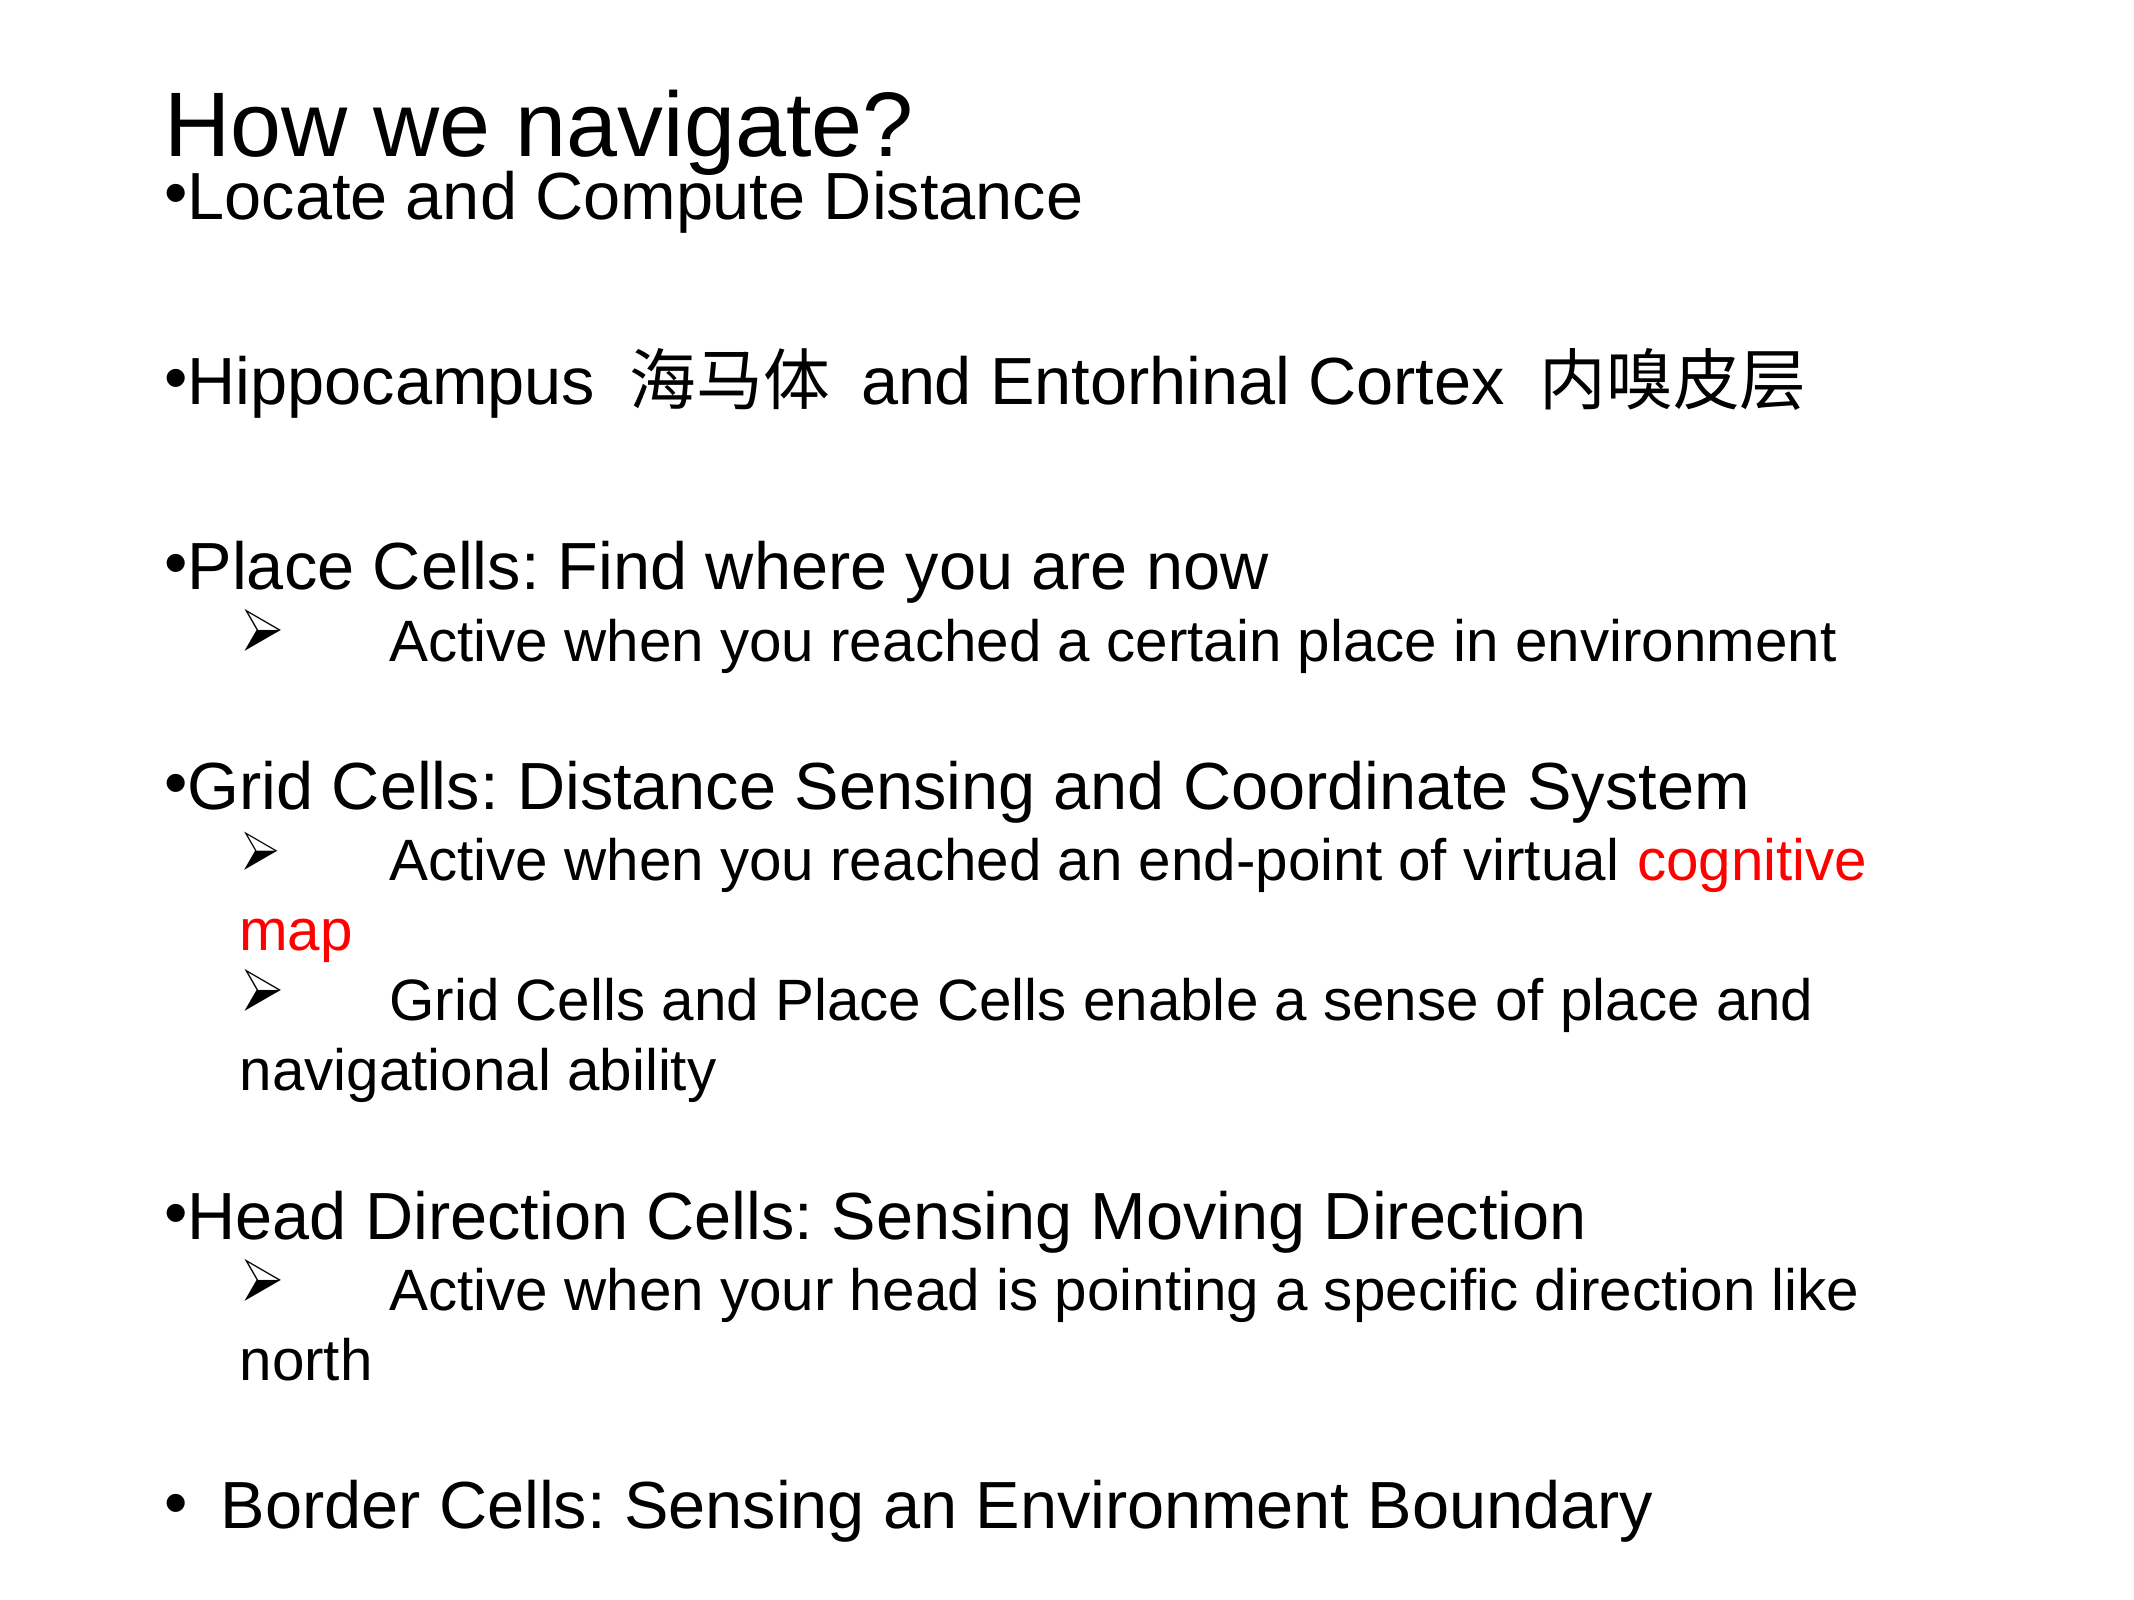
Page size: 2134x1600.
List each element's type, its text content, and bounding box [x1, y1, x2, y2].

title How we navigate? [155, 37, 1978, 202]
text_box Locate and Compute Distance Hippocampus 海马体 and Entorhinal Cortex 内嗅皮层 Place Cells: Find where you are now Active when you reached a certain place in environment Grid Cells: Distance Sensing and Coordinate System Active when you reached an end-point of virtual cognitive map Grid Cells and Place Cells enable a sense of place and navigational ability Head Direction Cells: Sensing Moving Direction Active when your head is pointing a specific direction like north Border Cells: Sensing an Environment Boundary [156, 144, 1978, 1551]
